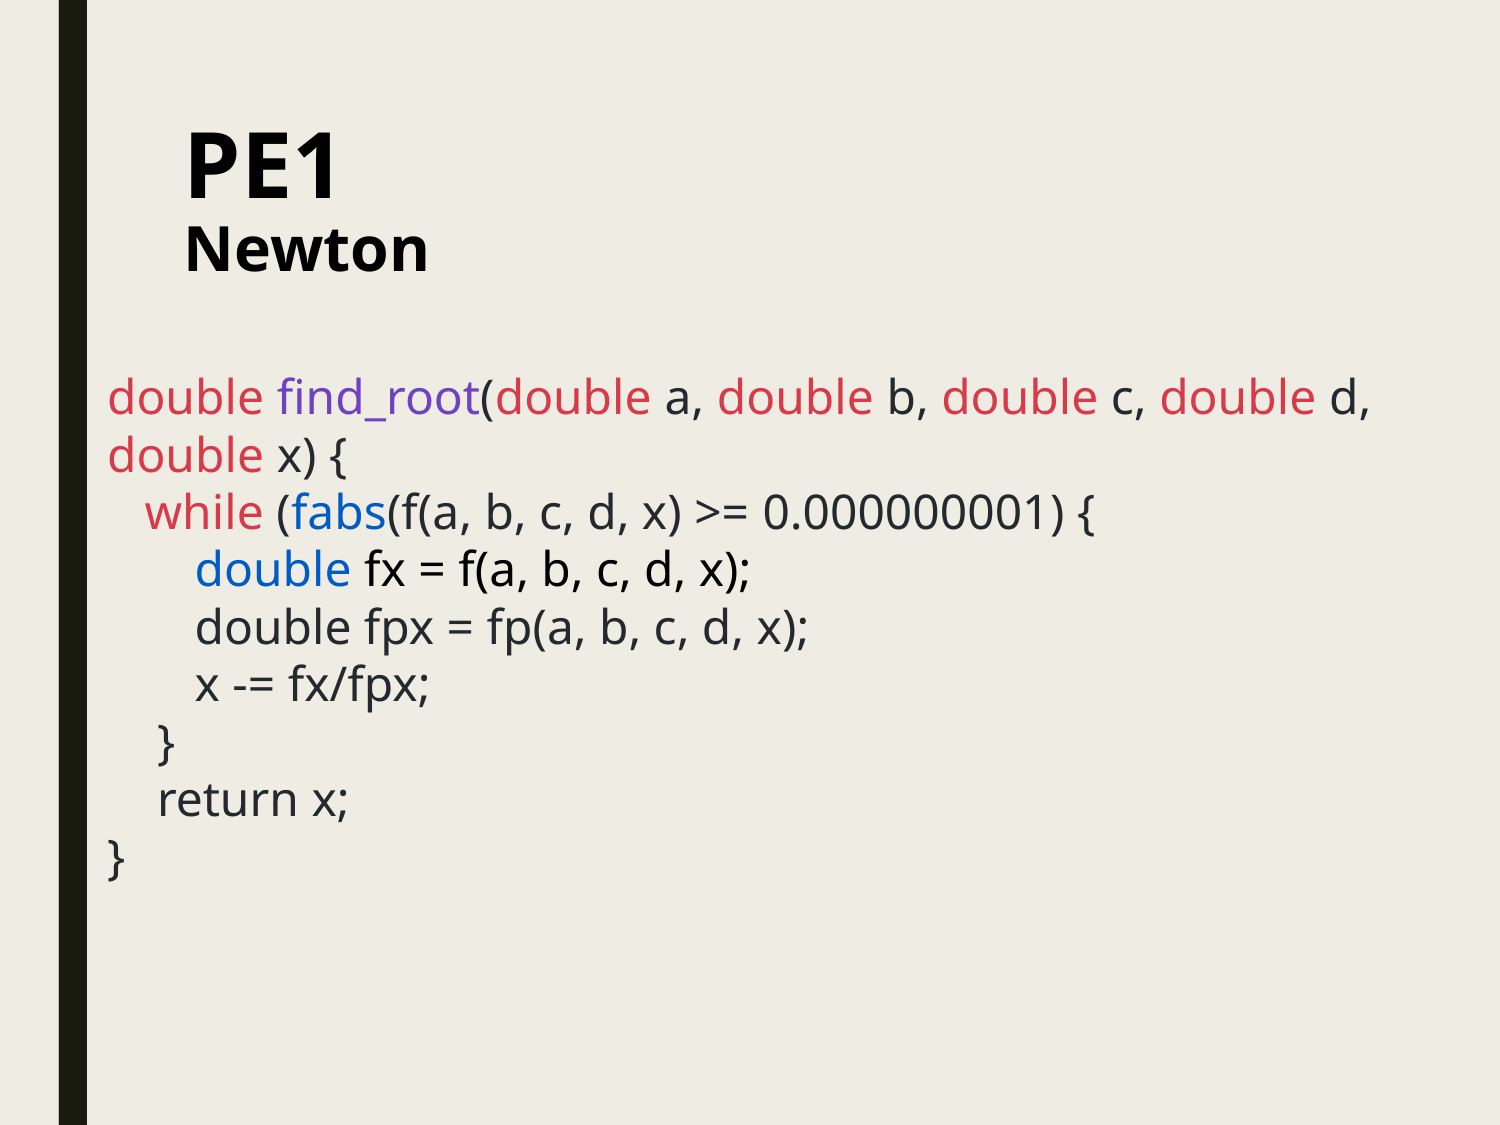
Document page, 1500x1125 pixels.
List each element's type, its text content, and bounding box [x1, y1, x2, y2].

text_box double find_root(double a, double b, double c, double d, double x) { while (fabs(f(a, b, c, d, x) >= 0.000000001) { double fx = f(a, b, c, d, x); double fpx = fp(a, b, c, d, x); x -= fx/fpx; } return x; } [92, 359, 1488, 1007]
title PE1 Newton [168, 112, 1351, 357]
